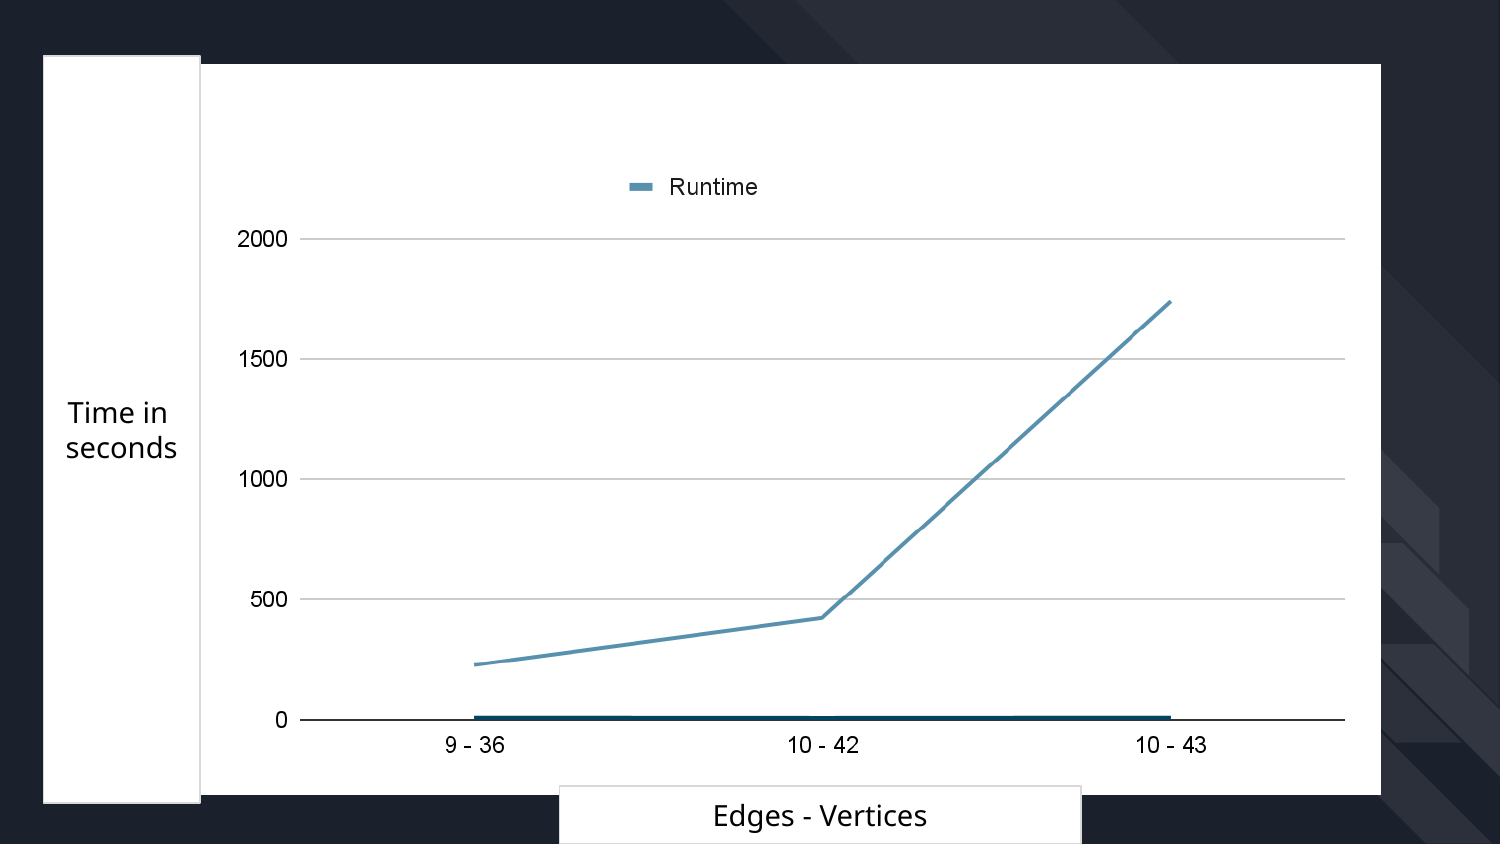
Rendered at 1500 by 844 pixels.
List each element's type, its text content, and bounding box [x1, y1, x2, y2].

text_box Time in seconds [43, 55, 201, 803]
text_box Edges - Vertices [559, 804, 1081, 844]
picture [199, 64, 1381, 795]
